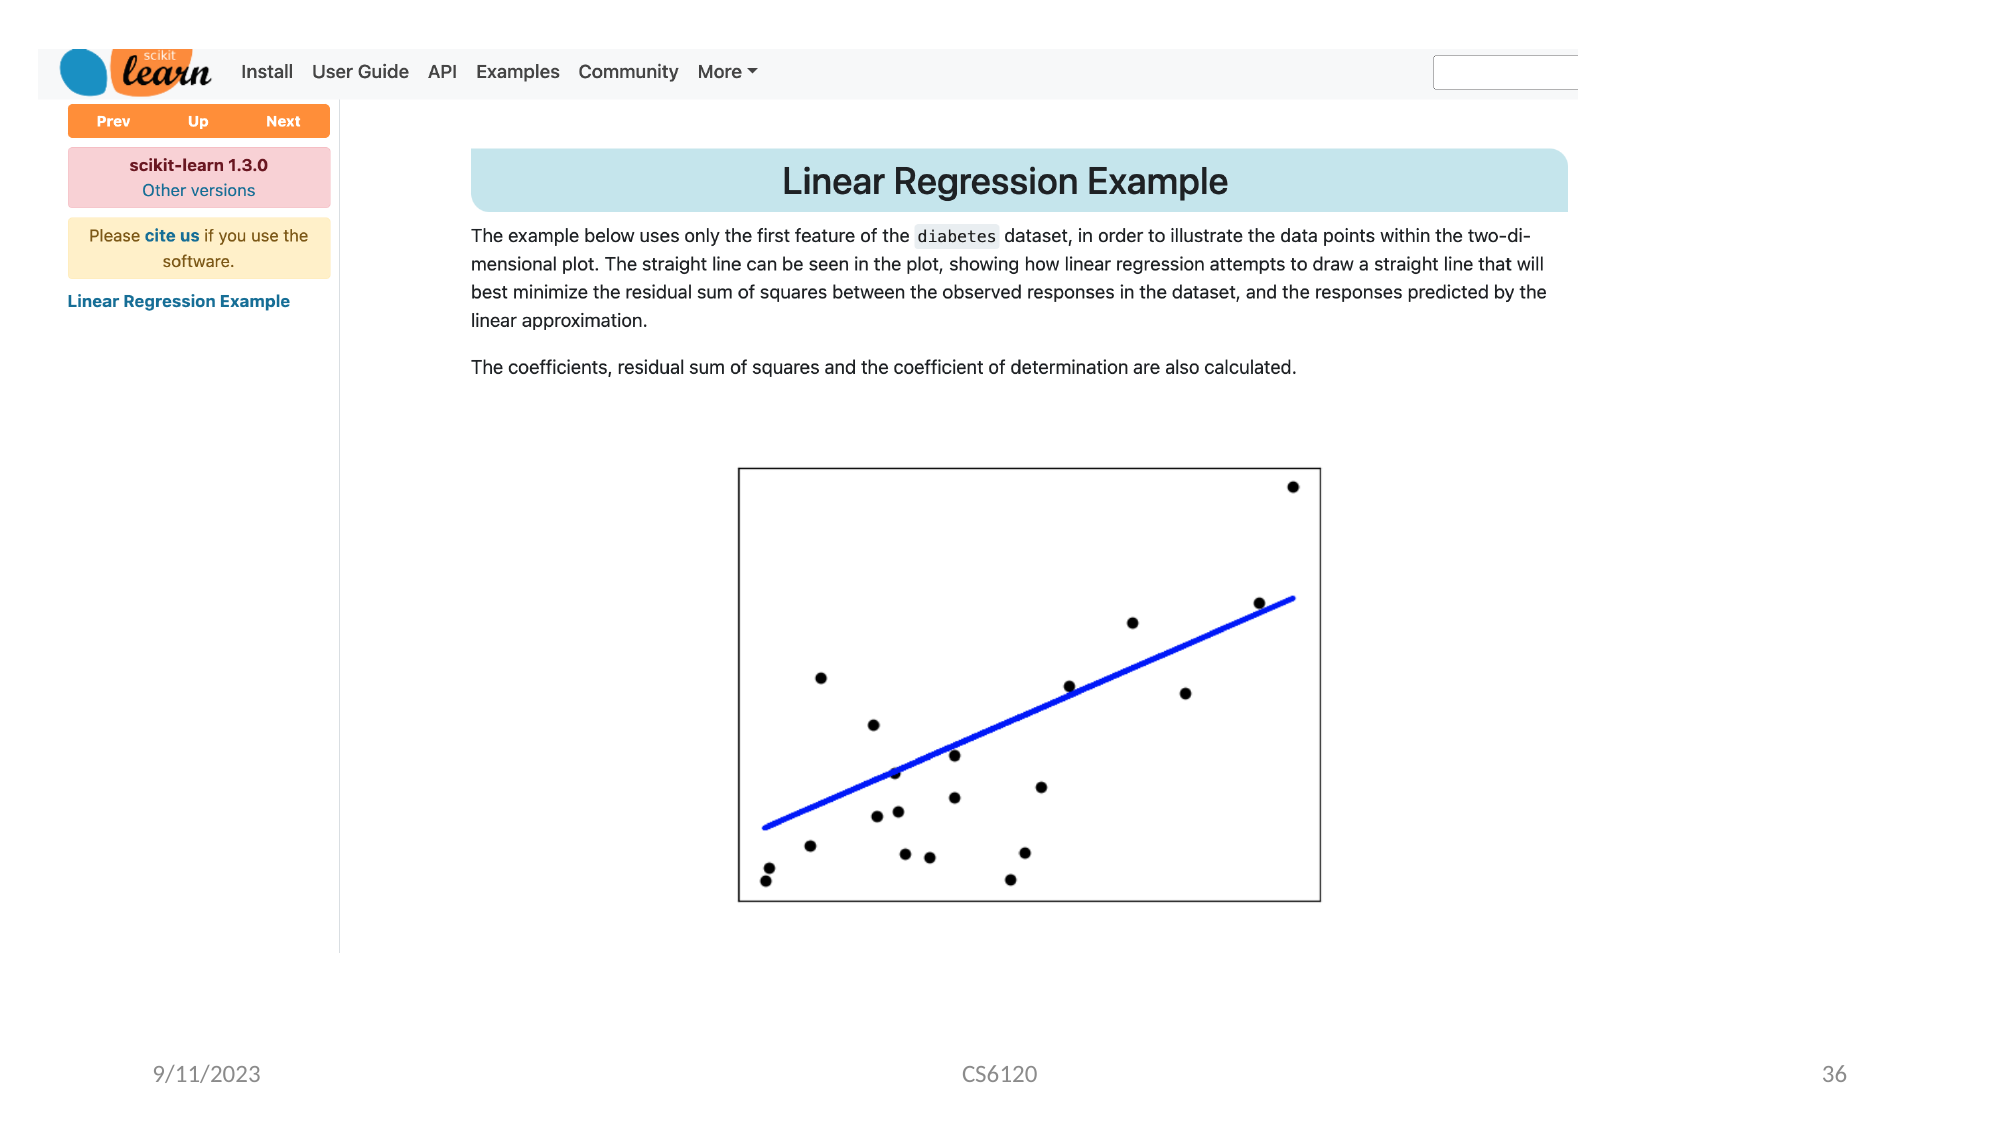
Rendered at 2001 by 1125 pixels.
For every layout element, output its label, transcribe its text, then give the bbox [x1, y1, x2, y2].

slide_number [137, 1042, 588, 1103]
slide_number 36 [1412, 1042, 1863, 1103]
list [38, 49, 1578, 953]
footer CS6120 [662, 1042, 1338, 1103]
